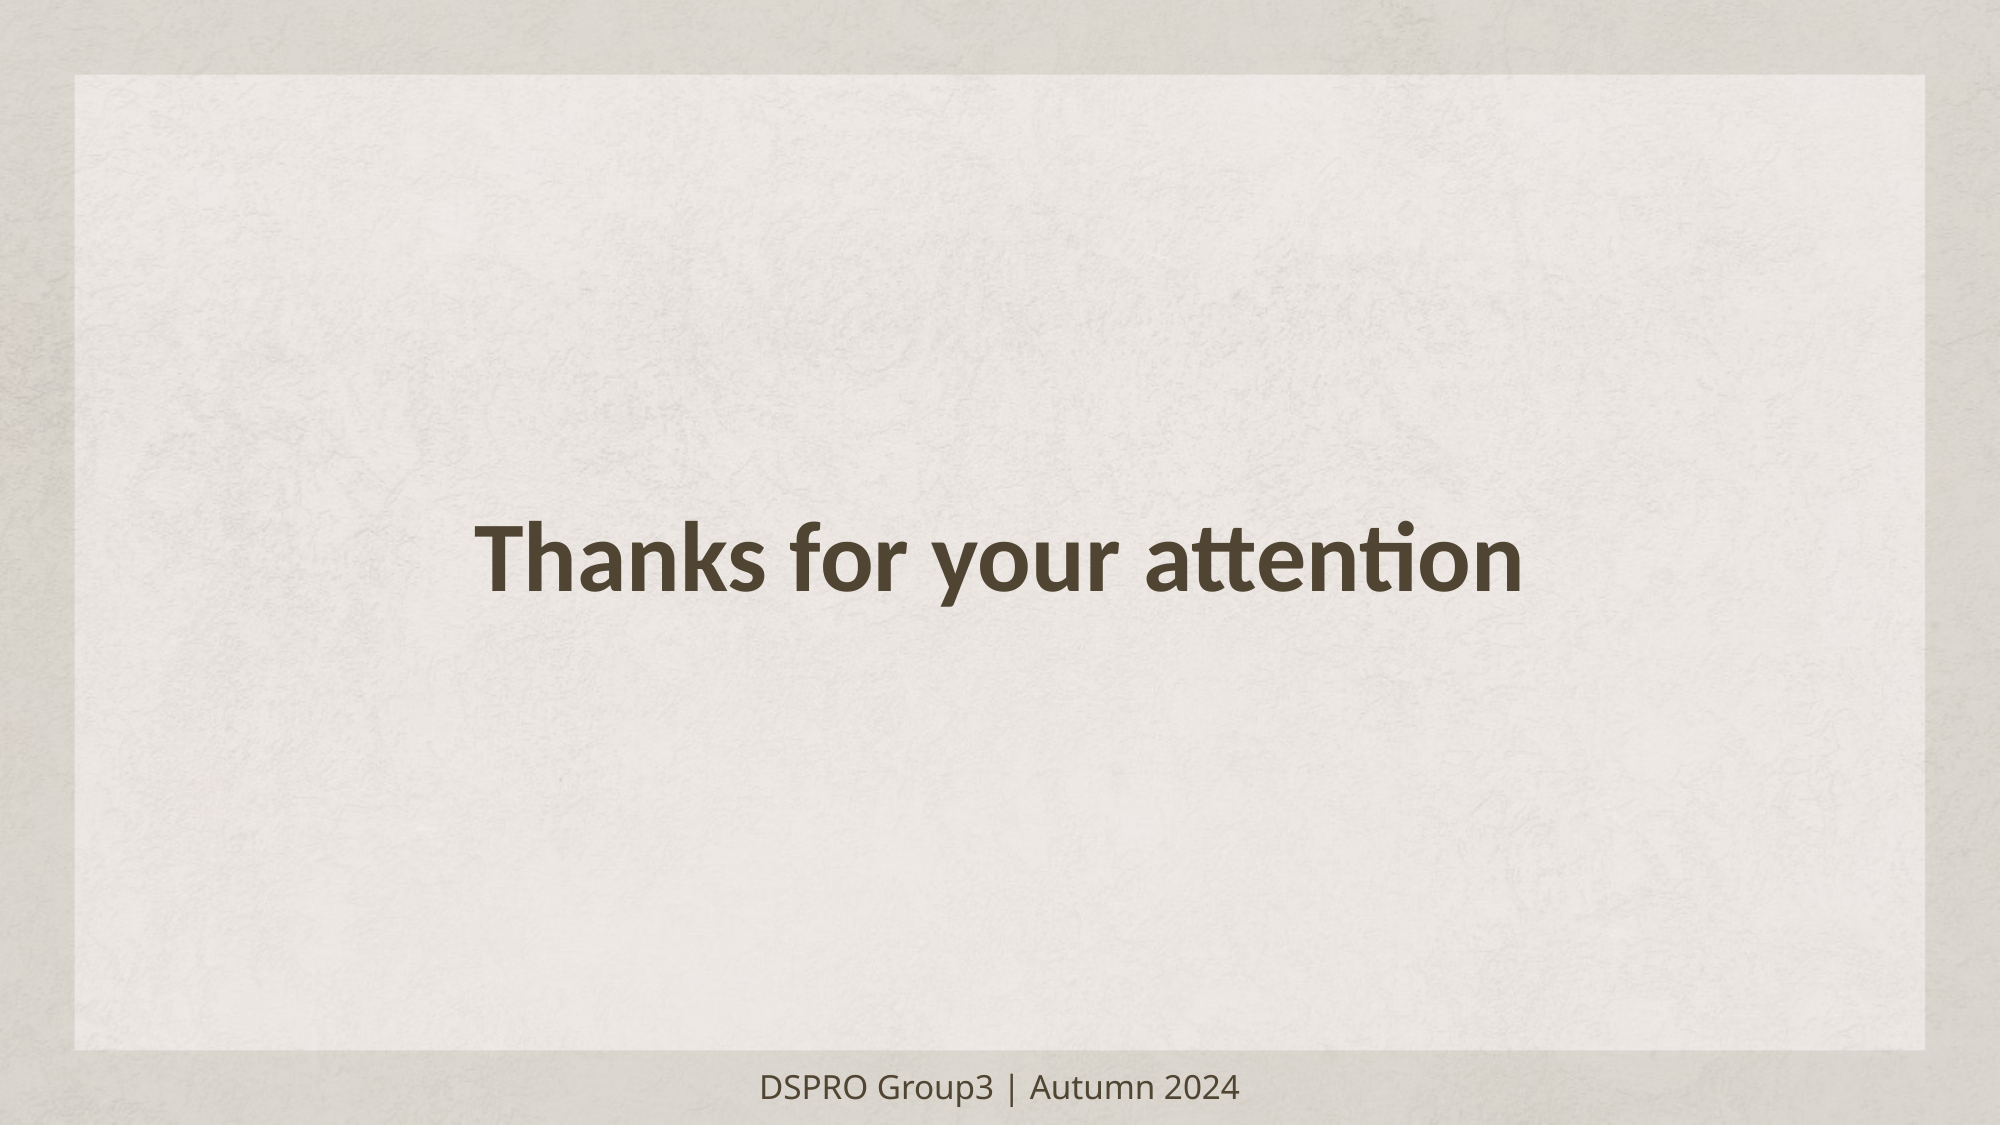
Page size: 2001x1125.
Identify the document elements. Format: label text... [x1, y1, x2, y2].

text_box DSPRO Group3 | Autumn 2024 [662, 1058, 1338, 1119]
title Thanks for your attention [283, 285, 1717, 840]
